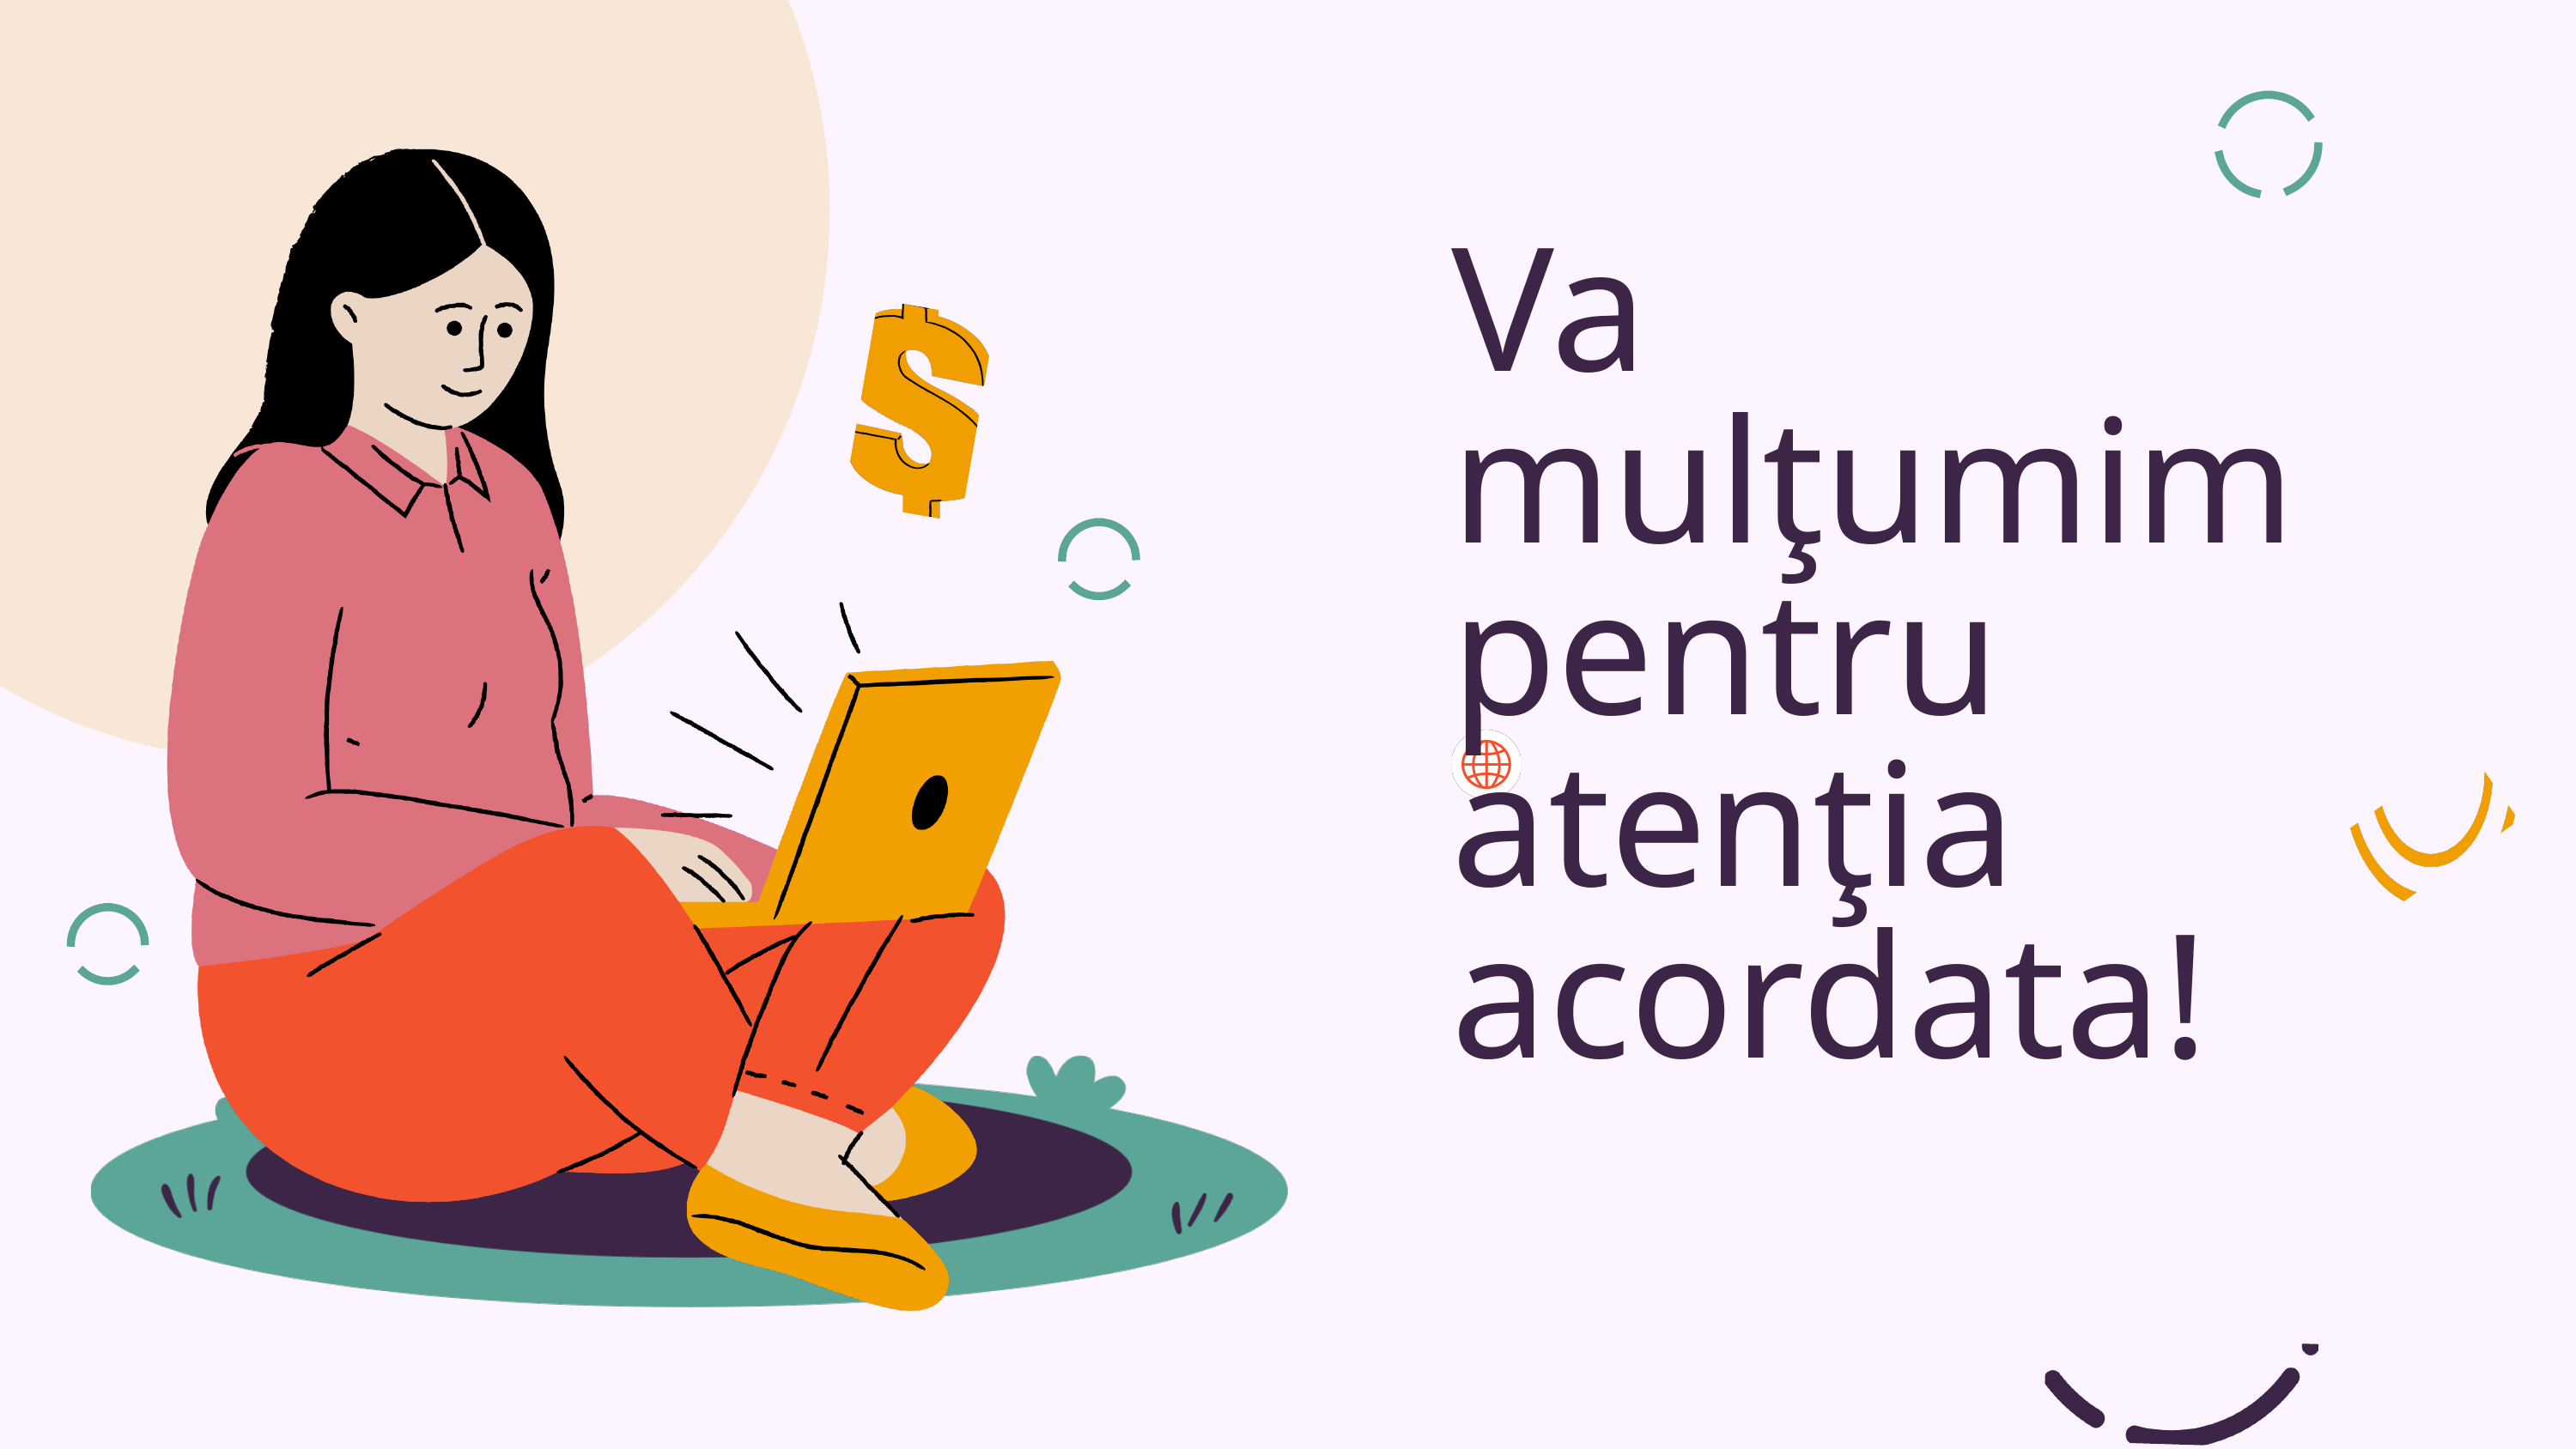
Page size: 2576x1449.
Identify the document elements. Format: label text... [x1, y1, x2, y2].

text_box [70, 906, 145, 982]
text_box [0, 0, 830, 761]
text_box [1061, 522, 1137, 597]
text_box [2397, 746, 2519, 907]
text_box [2218, 94, 2319, 196]
text_box [842, 299, 996, 523]
text_box [90, 1054, 136, 1307]
text_box [1062, 1054, 1289, 1307]
text_box [2043, 1336, 2319, 1449]
text_box Va mulţumim pentru atenţia acordata! [1451, 233, 2397, 1093]
text_box [136, 147, 1062, 1318]
